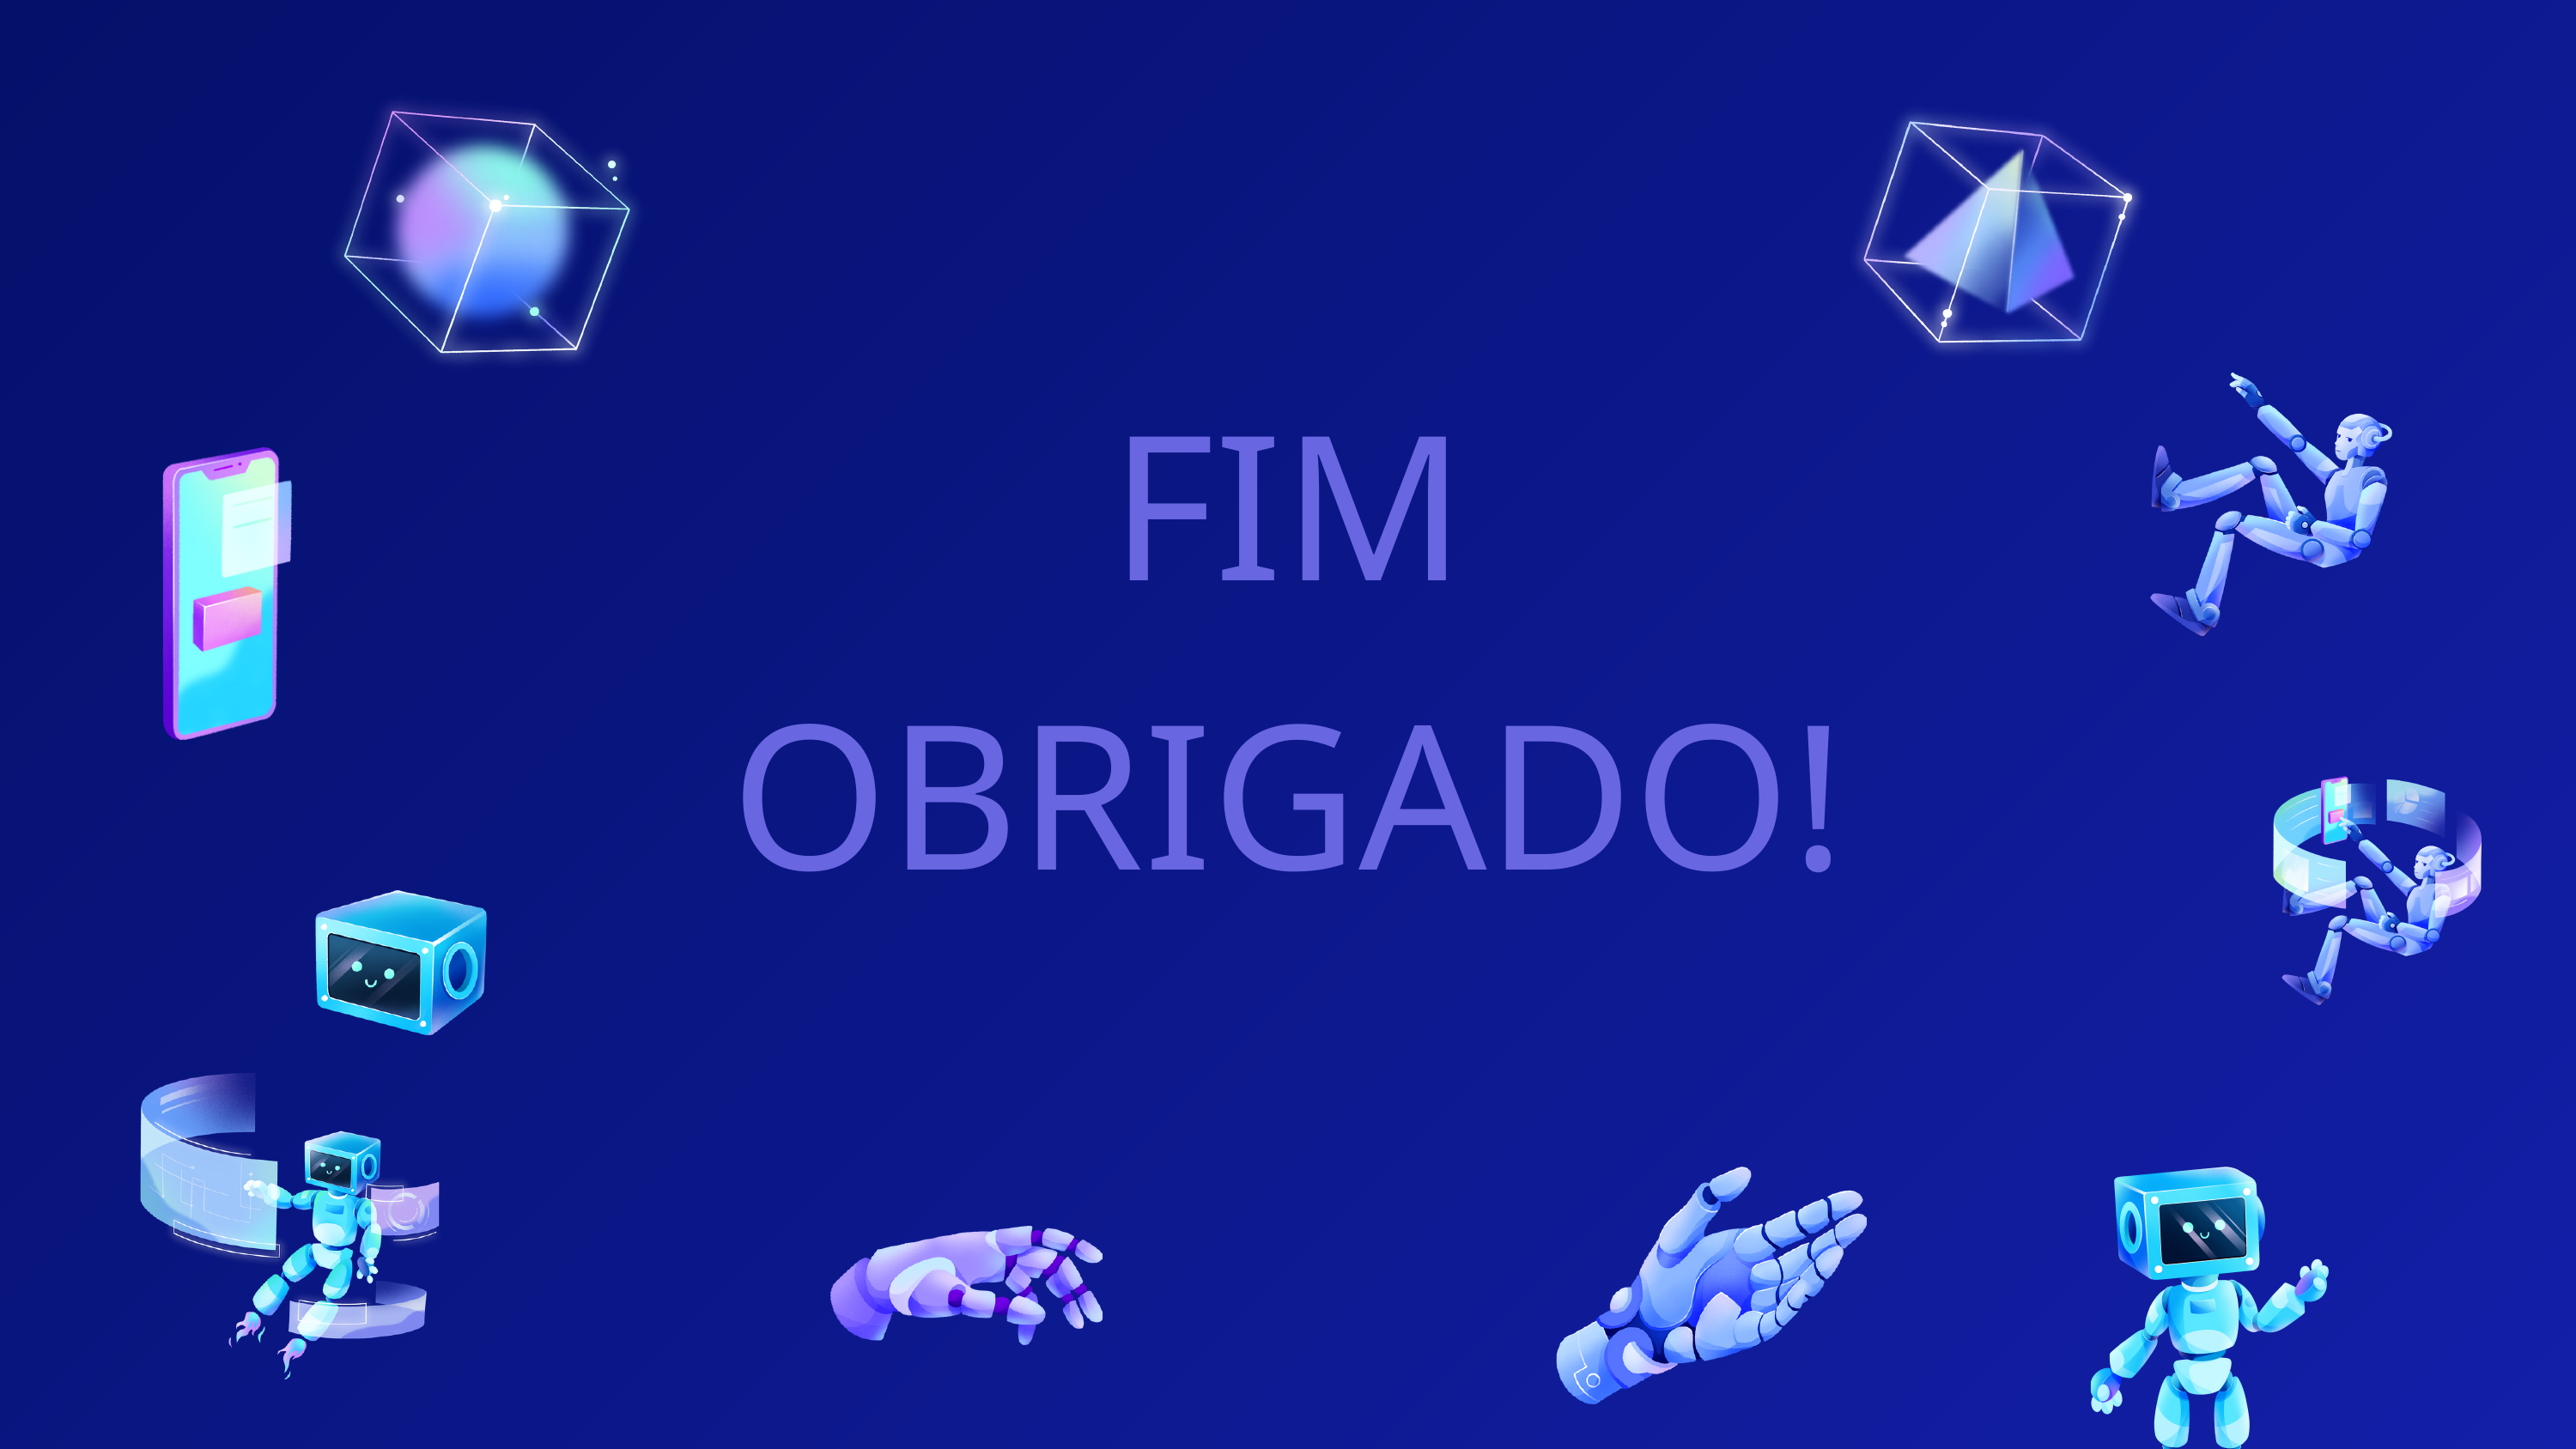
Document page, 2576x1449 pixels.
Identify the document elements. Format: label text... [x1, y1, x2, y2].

text_box [140, 1073, 444, 1379]
text_box [2150, 373, 2396, 636]
text_box [1556, 1167, 1868, 1404]
text_box [2090, 1167, 2329, 1449]
text_box FIM OBRIGADO! [685, 476, 1891, 911]
text_box [830, 1226, 1103, 1345]
text_box [1846, 102, 2151, 363]
text_box [325, 91, 648, 373]
text_box [315, 890, 487, 1035]
text_box [162, 447, 293, 741]
text_box [2273, 776, 2482, 1005]
